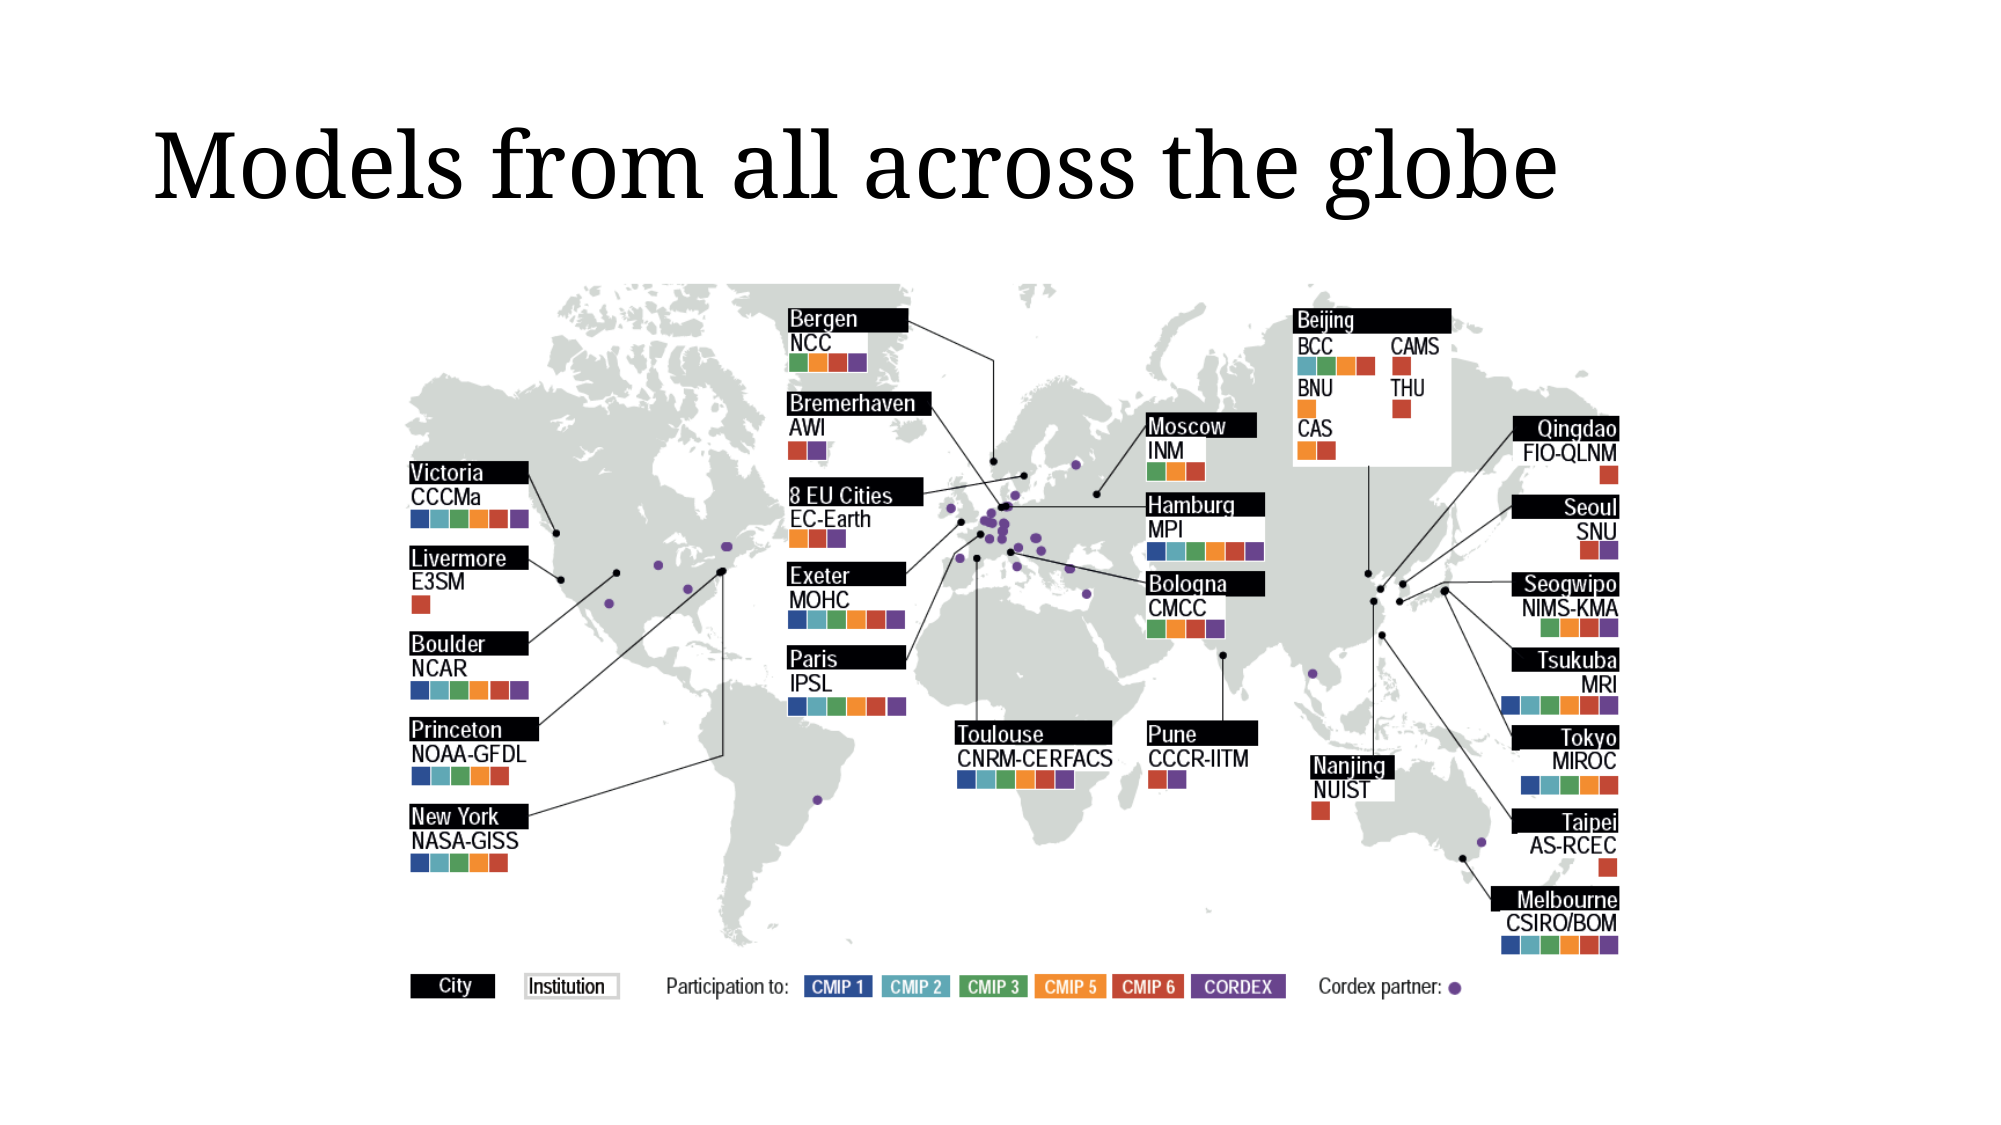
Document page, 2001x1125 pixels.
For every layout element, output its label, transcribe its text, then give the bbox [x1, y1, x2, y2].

picture [362, 277, 1638, 1010]
title Models from all across the globe [137, 59, 1863, 278]
